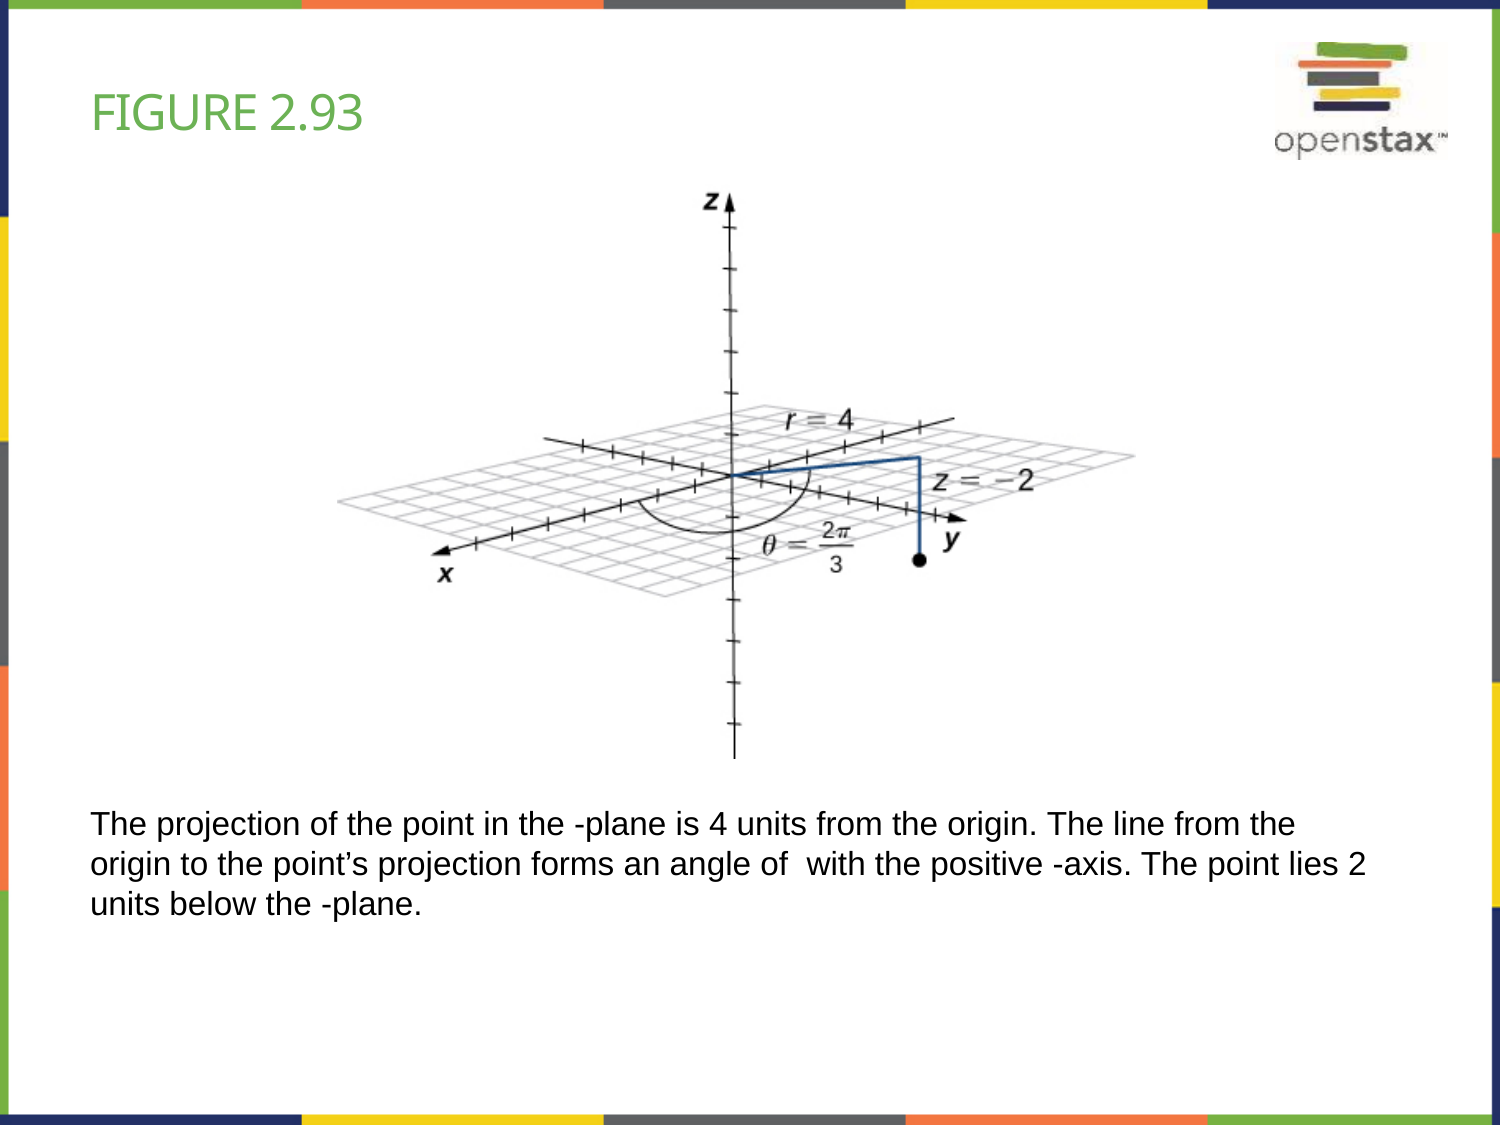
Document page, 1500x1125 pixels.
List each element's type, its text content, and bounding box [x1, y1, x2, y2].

title Figure 2.93 [75, 39, 1275, 148]
picture [0, 0, 1500, 1125]
